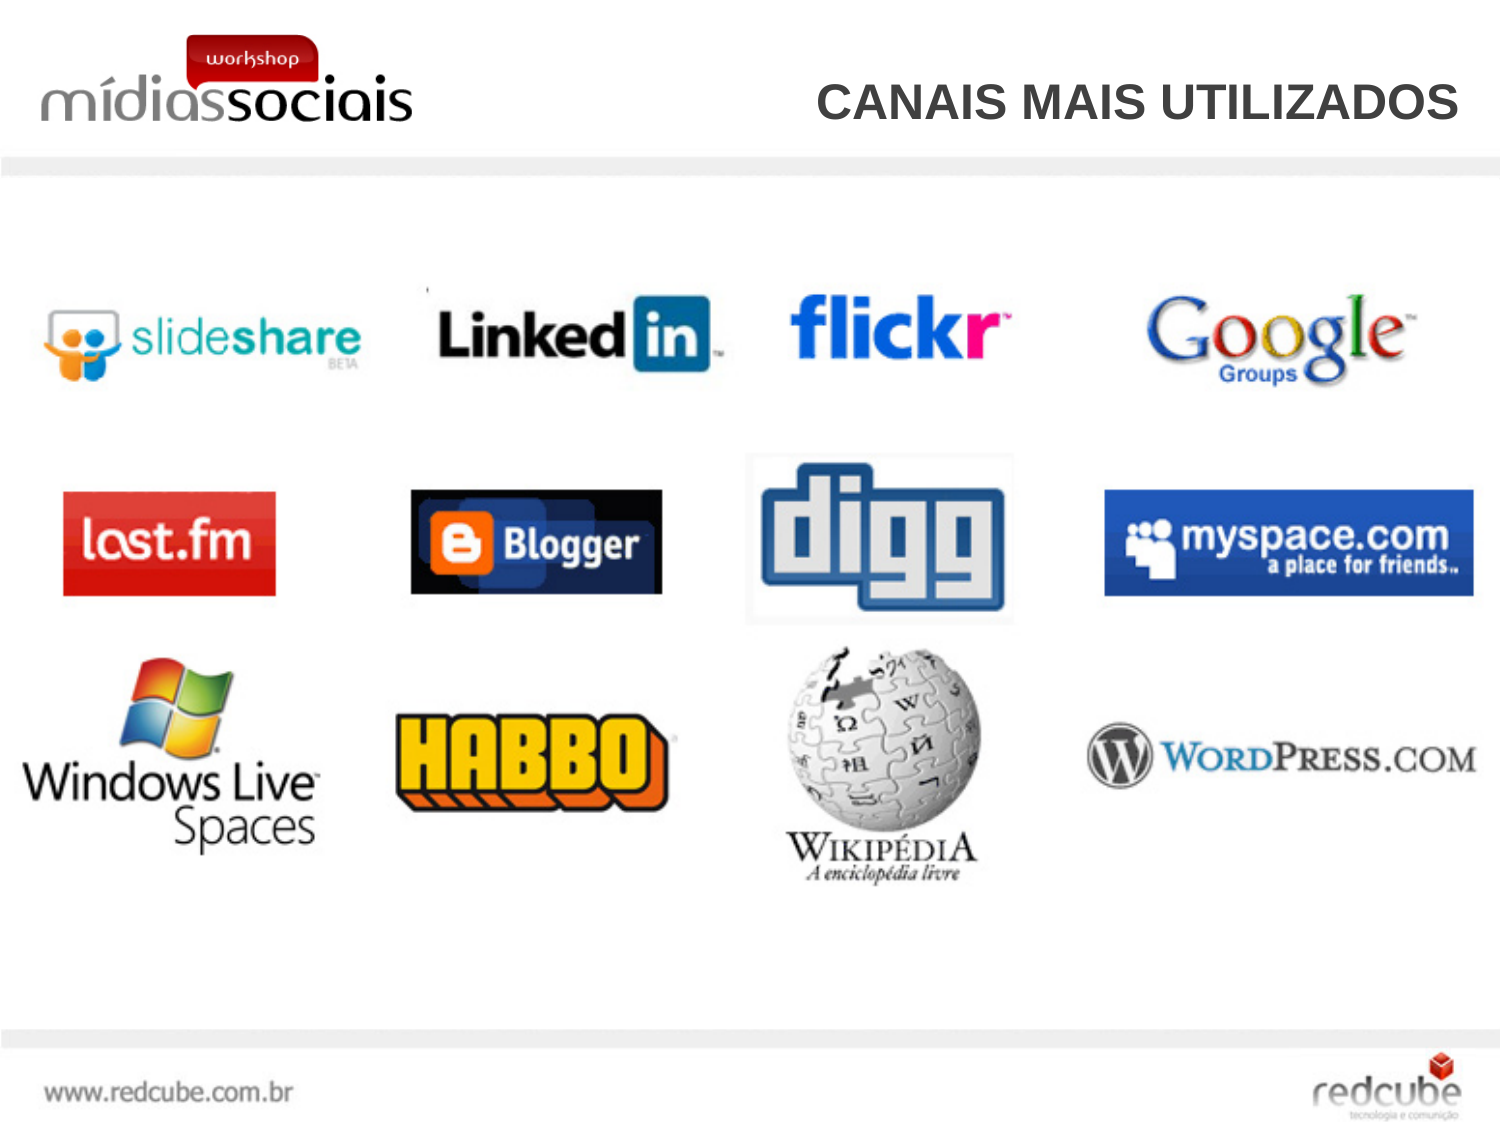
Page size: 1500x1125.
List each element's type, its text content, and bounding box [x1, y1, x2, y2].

picture [0, 237, 1500, 901]
text_box Canais mais utilizados [724, 62, 1475, 138]
picture [0, 1029, 1500, 1125]
picture [0, 0, 1500, 178]
